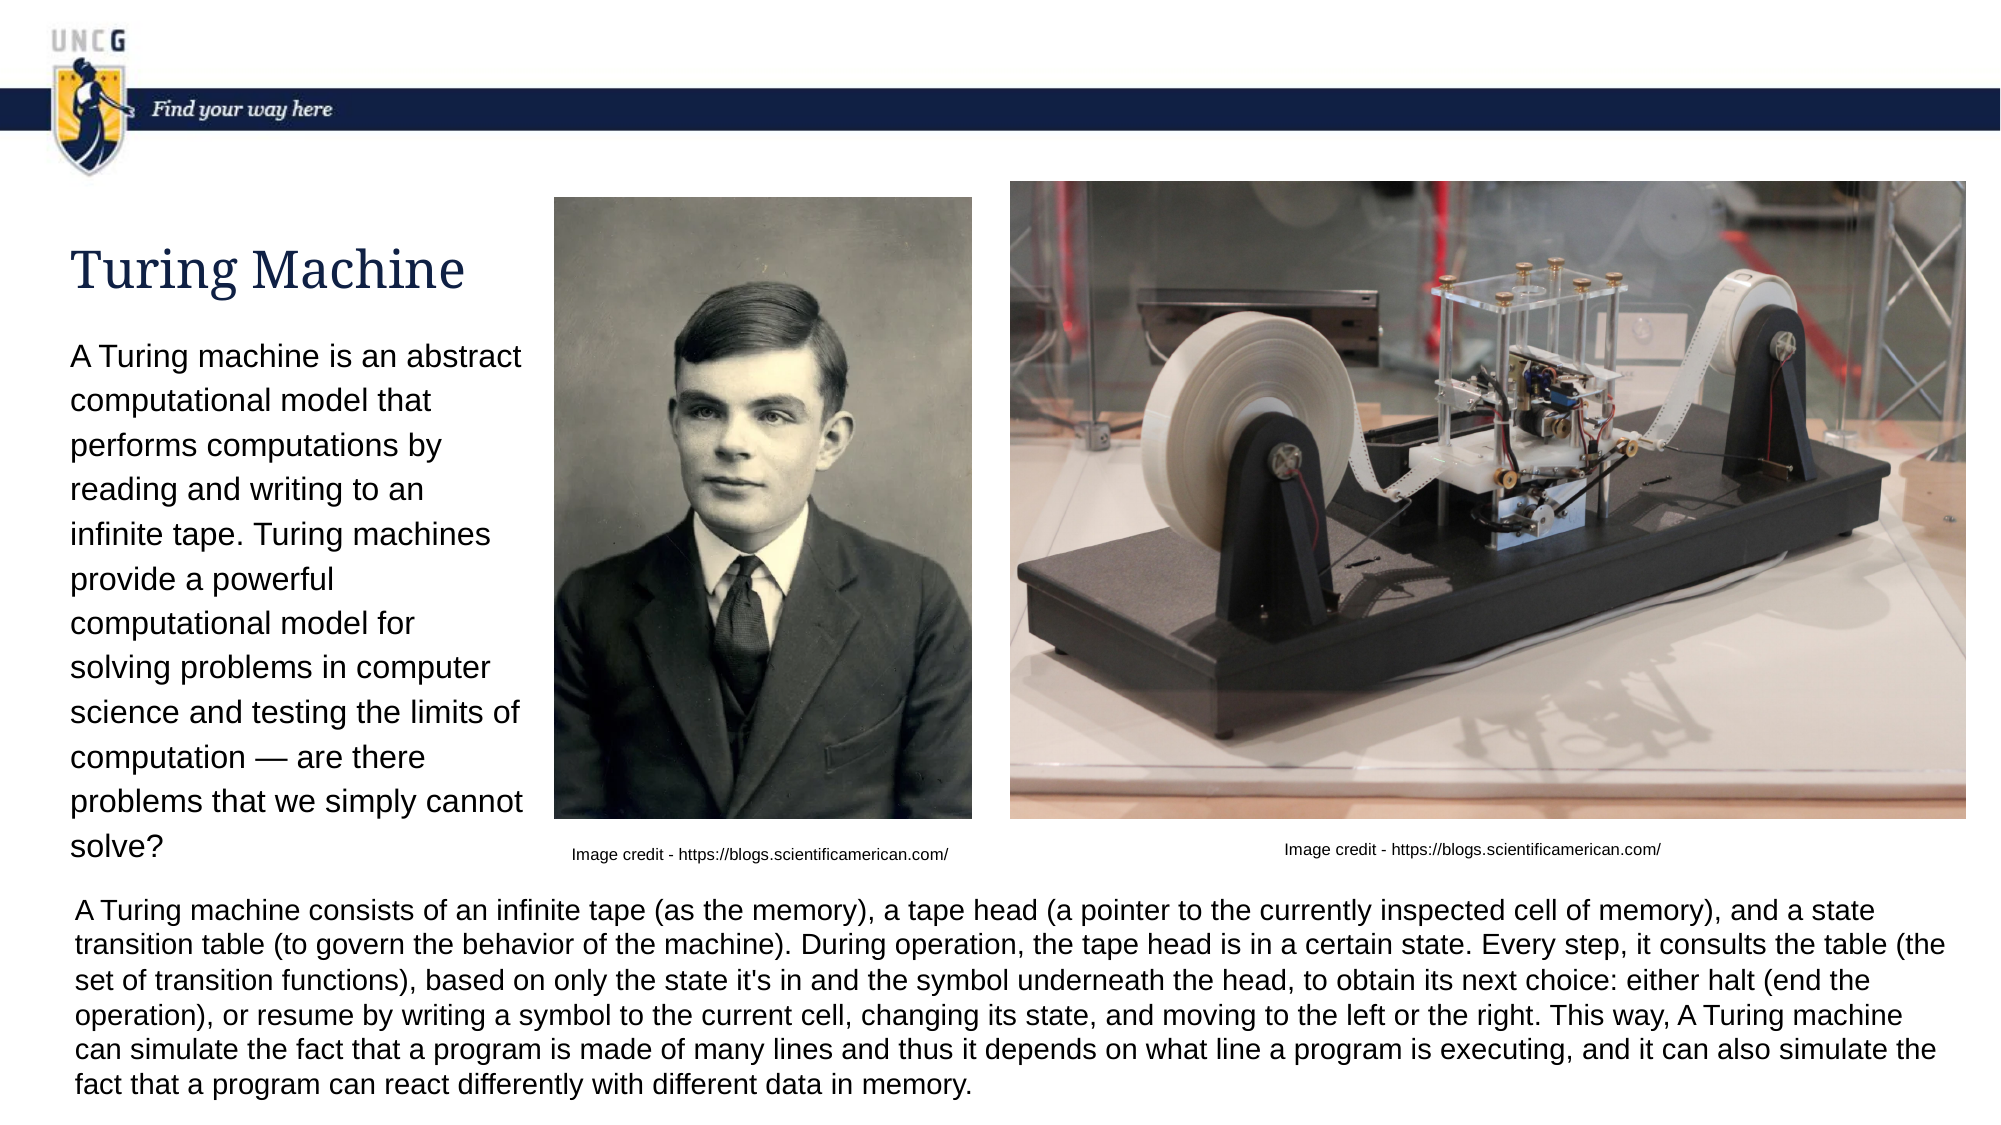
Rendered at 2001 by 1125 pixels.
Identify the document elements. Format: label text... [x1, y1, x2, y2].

text_box A Turing machine consists of an infinite tape (as the memory), a tape head (a pointer to the currently inspected cell of memory), and a state transition table (to govern the behavior of the machine). During operation, the tape head is in a certain state. Every step, it consults the table (the set of transition functions), based on only the state it's in and the symbol underneath the head, to obtain its next choice: either halt (end the operation), or resume by writing a symbol to the current cell, changing its state, and moving to the left or the right. This way, A Turing machine can simulate the fact that a program is made of many lines and thus it depends on what line a program is executing, and it can also simulate the fact that a program can react differently with different data in memory. [59, 875, 1966, 1116]
title Turing Machine [55, 192, 1005, 308]
text_box A Turing machine is an abstract computational model that performs computations by reading and writing to an infinite tape. Turing machines provide a powerful computational model for solving problems in computer science and testing the limits of computation — are there problems that we simply cannot solve? [55, 314, 539, 879]
text_box Image credit - https://blogs.scientificamerican.com/ [1269, 828, 1708, 869]
picture [0, 0, 2001, 1125]
text_box Image credit - https://blogs.scientificamerican.com/ [556, 834, 995, 875]
